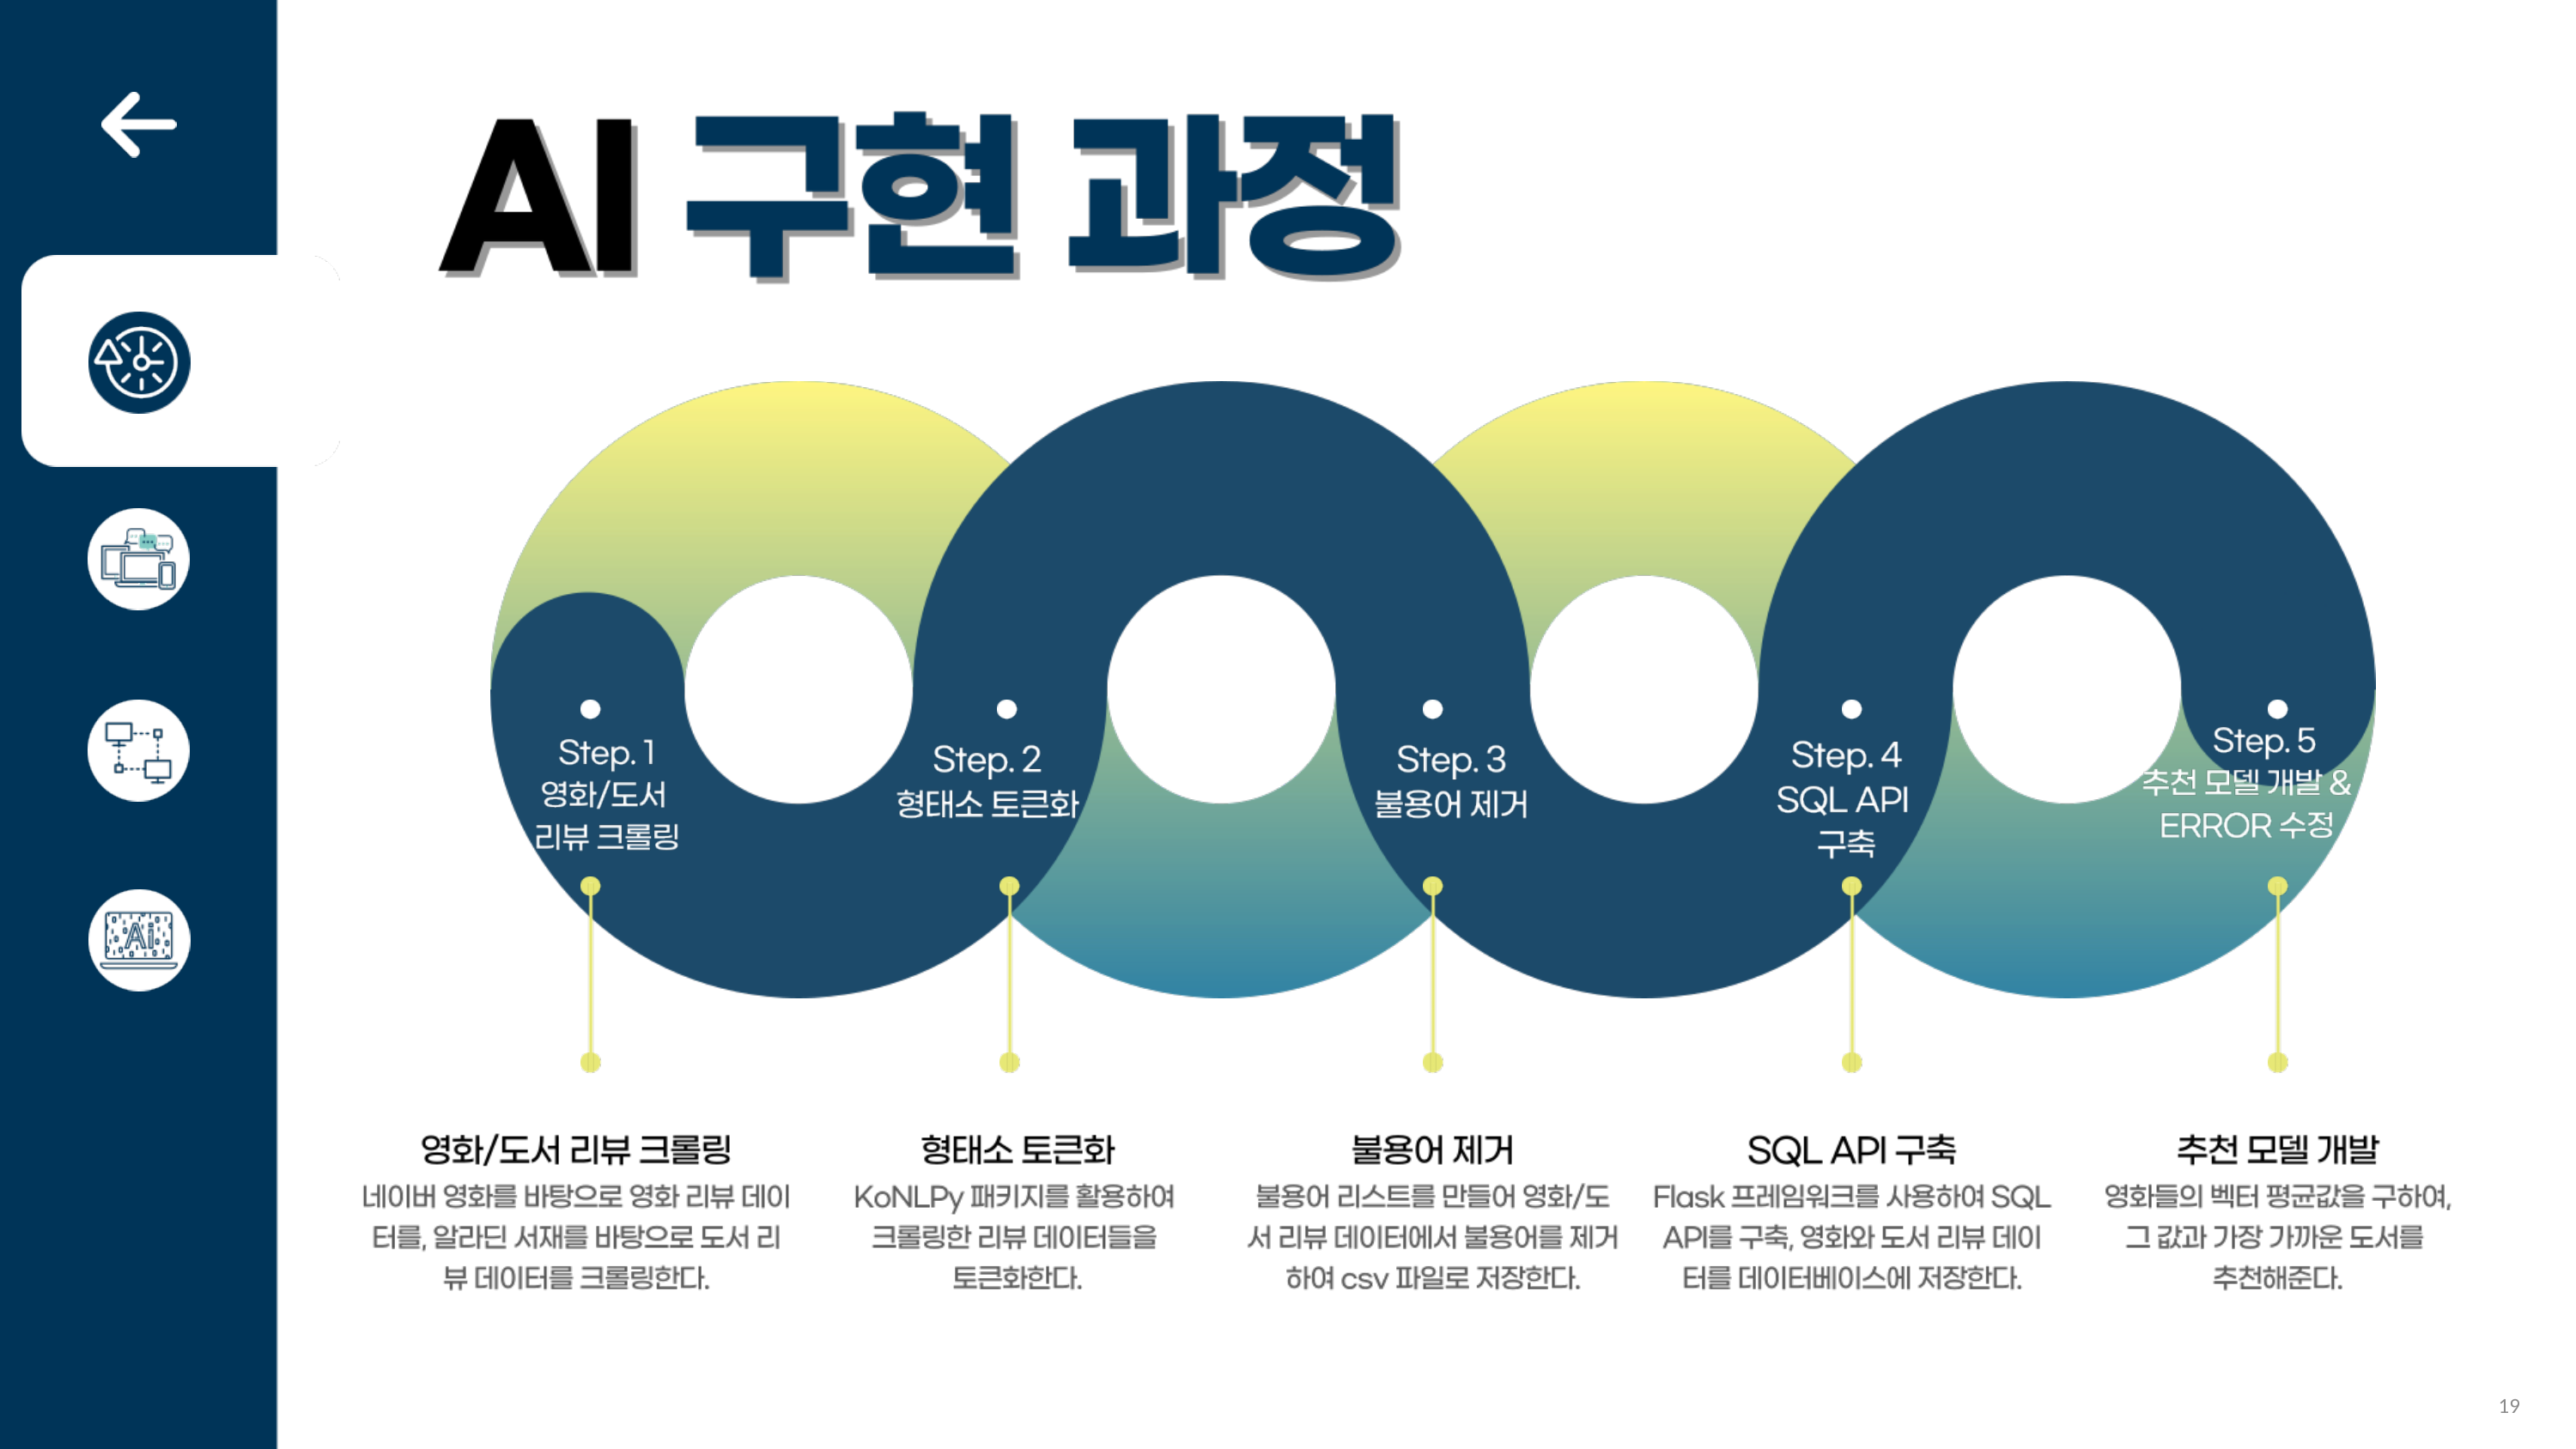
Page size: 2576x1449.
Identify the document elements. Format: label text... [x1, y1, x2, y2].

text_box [88, 312, 191, 414]
picture [1747, 730, 1924, 881]
picture [2095, 1124, 2467, 1312]
picture [1240, 1124, 1635, 1312]
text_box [997, 700, 1018, 721]
picture [2122, 718, 2366, 860]
picture [1645, 1124, 2067, 1312]
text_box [88, 508, 191, 610]
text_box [100, 92, 177, 158]
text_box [88, 317, 184, 409]
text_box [2268, 700, 2289, 717]
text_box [580, 700, 602, 721]
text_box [1842, 876, 1863, 1074]
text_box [93, 706, 185, 799]
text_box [21, 255, 341, 467]
picture [509, 730, 695, 872]
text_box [88, 700, 191, 802]
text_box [0, 0, 279, 1449]
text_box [580, 876, 602, 1074]
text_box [1423, 700, 1444, 721]
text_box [999, 876, 1021, 1074]
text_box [1423, 876, 1444, 1074]
picture [355, 1124, 806, 1312]
slide_number 19 [2233, 1379, 2533, 1431]
picture [843, 1124, 1190, 1312]
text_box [82, 883, 197, 999]
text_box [1842, 700, 1863, 721]
picture [888, 734, 1094, 840]
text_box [99, 526, 179, 592]
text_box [2268, 876, 2289, 1074]
picture [1352, 734, 1543, 840]
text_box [490, 380, 2377, 999]
picture [409, 35, 1482, 403]
